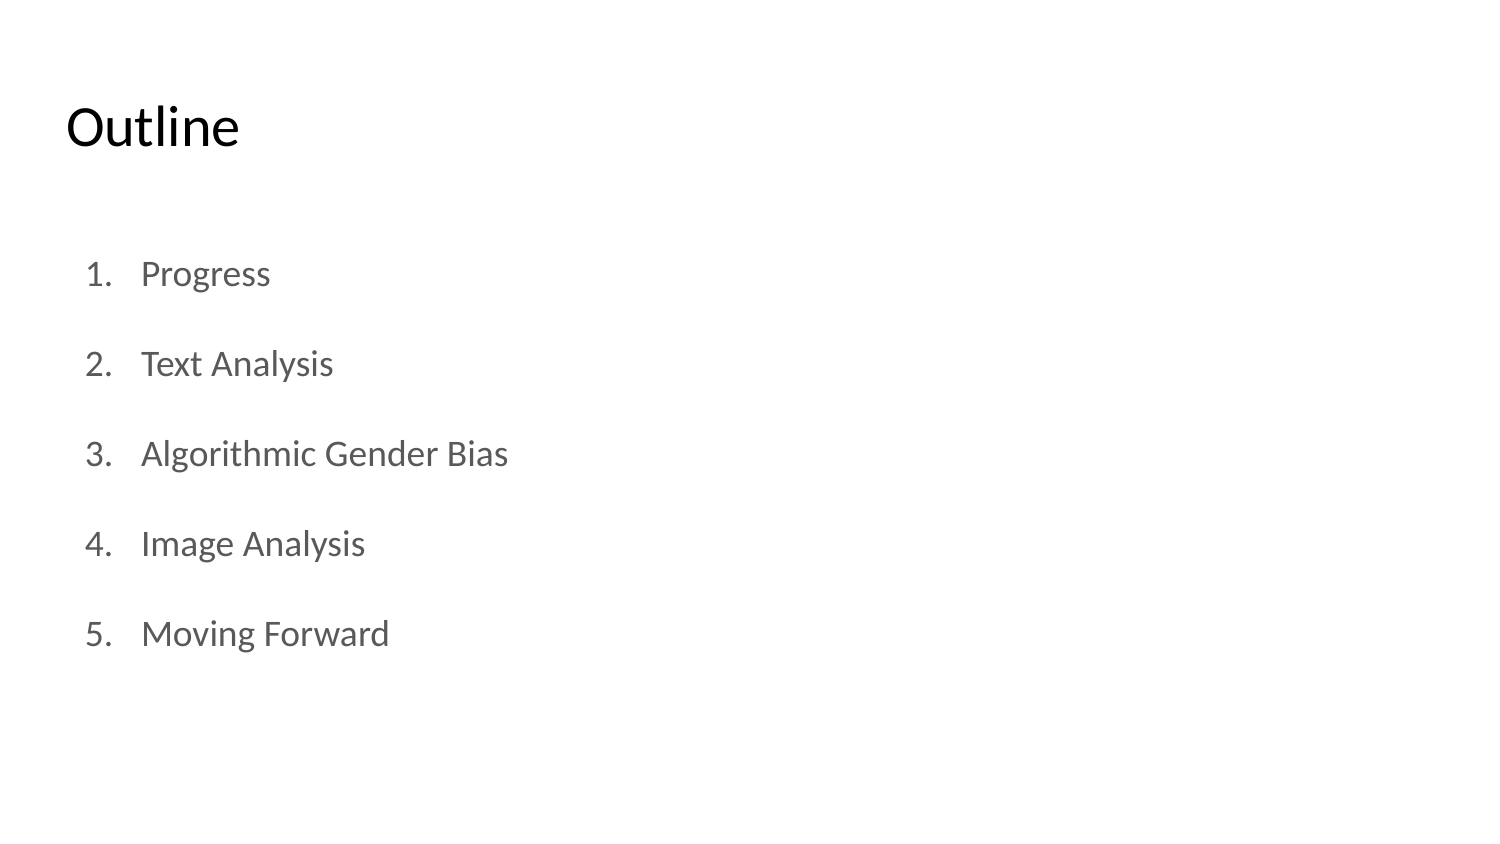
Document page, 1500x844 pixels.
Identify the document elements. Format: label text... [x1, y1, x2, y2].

title Outline [51, 72, 1449, 167]
list Progress Text Analysis Algorithmic Gender Bias Image Analysis Moving Forward [51, 189, 1449, 750]
